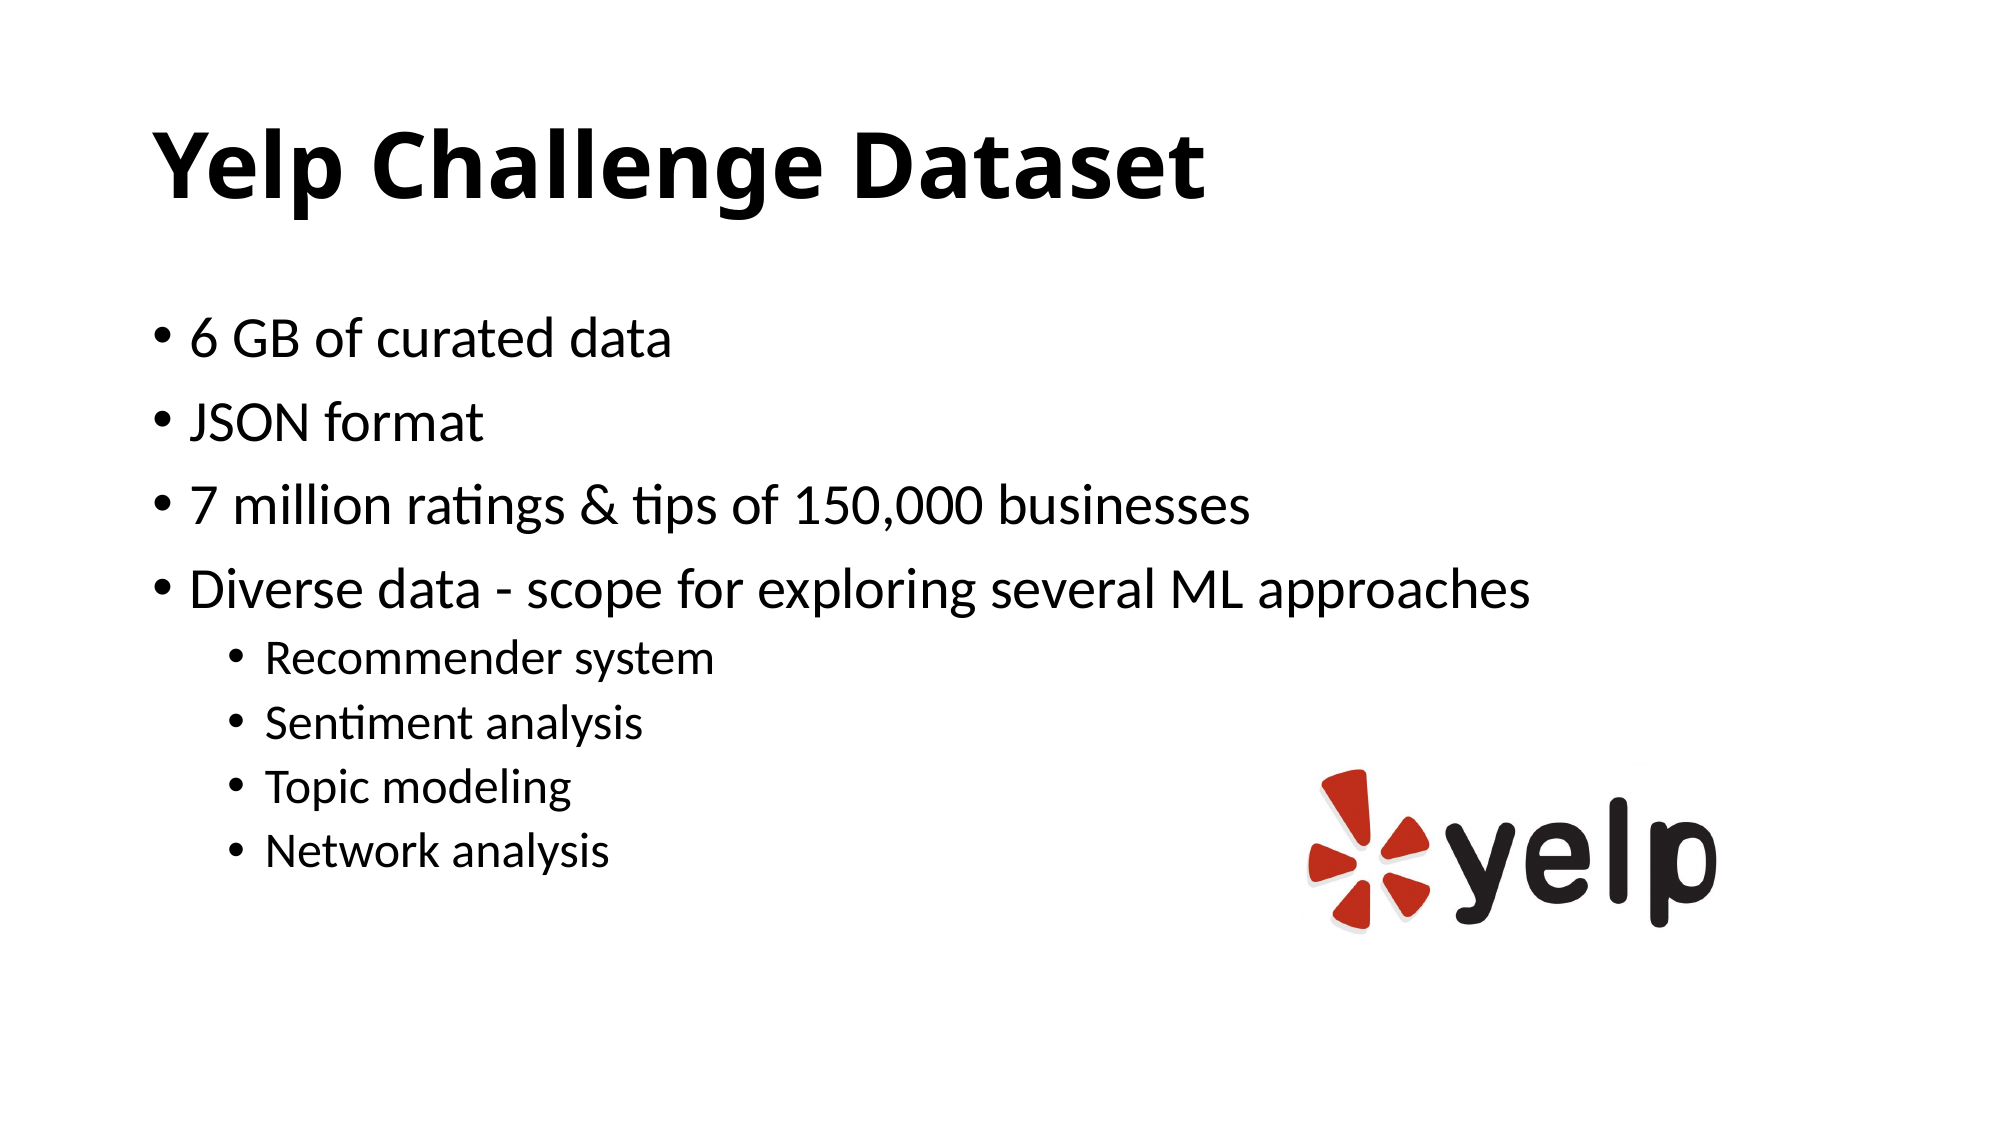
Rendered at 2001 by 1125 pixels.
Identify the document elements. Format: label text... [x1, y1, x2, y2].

picture [1301, 763, 1731, 956]
title Yelp Challenge Dataset [137, 59, 1863, 278]
list 6 GB of curated data JSON format 7 million ratings & tips of 150,000 businesses Diverse data - scope for exploring several ML approaches Recommender system Sentiment analysis Topic modeling Network analysis [137, 299, 1863, 1014]
